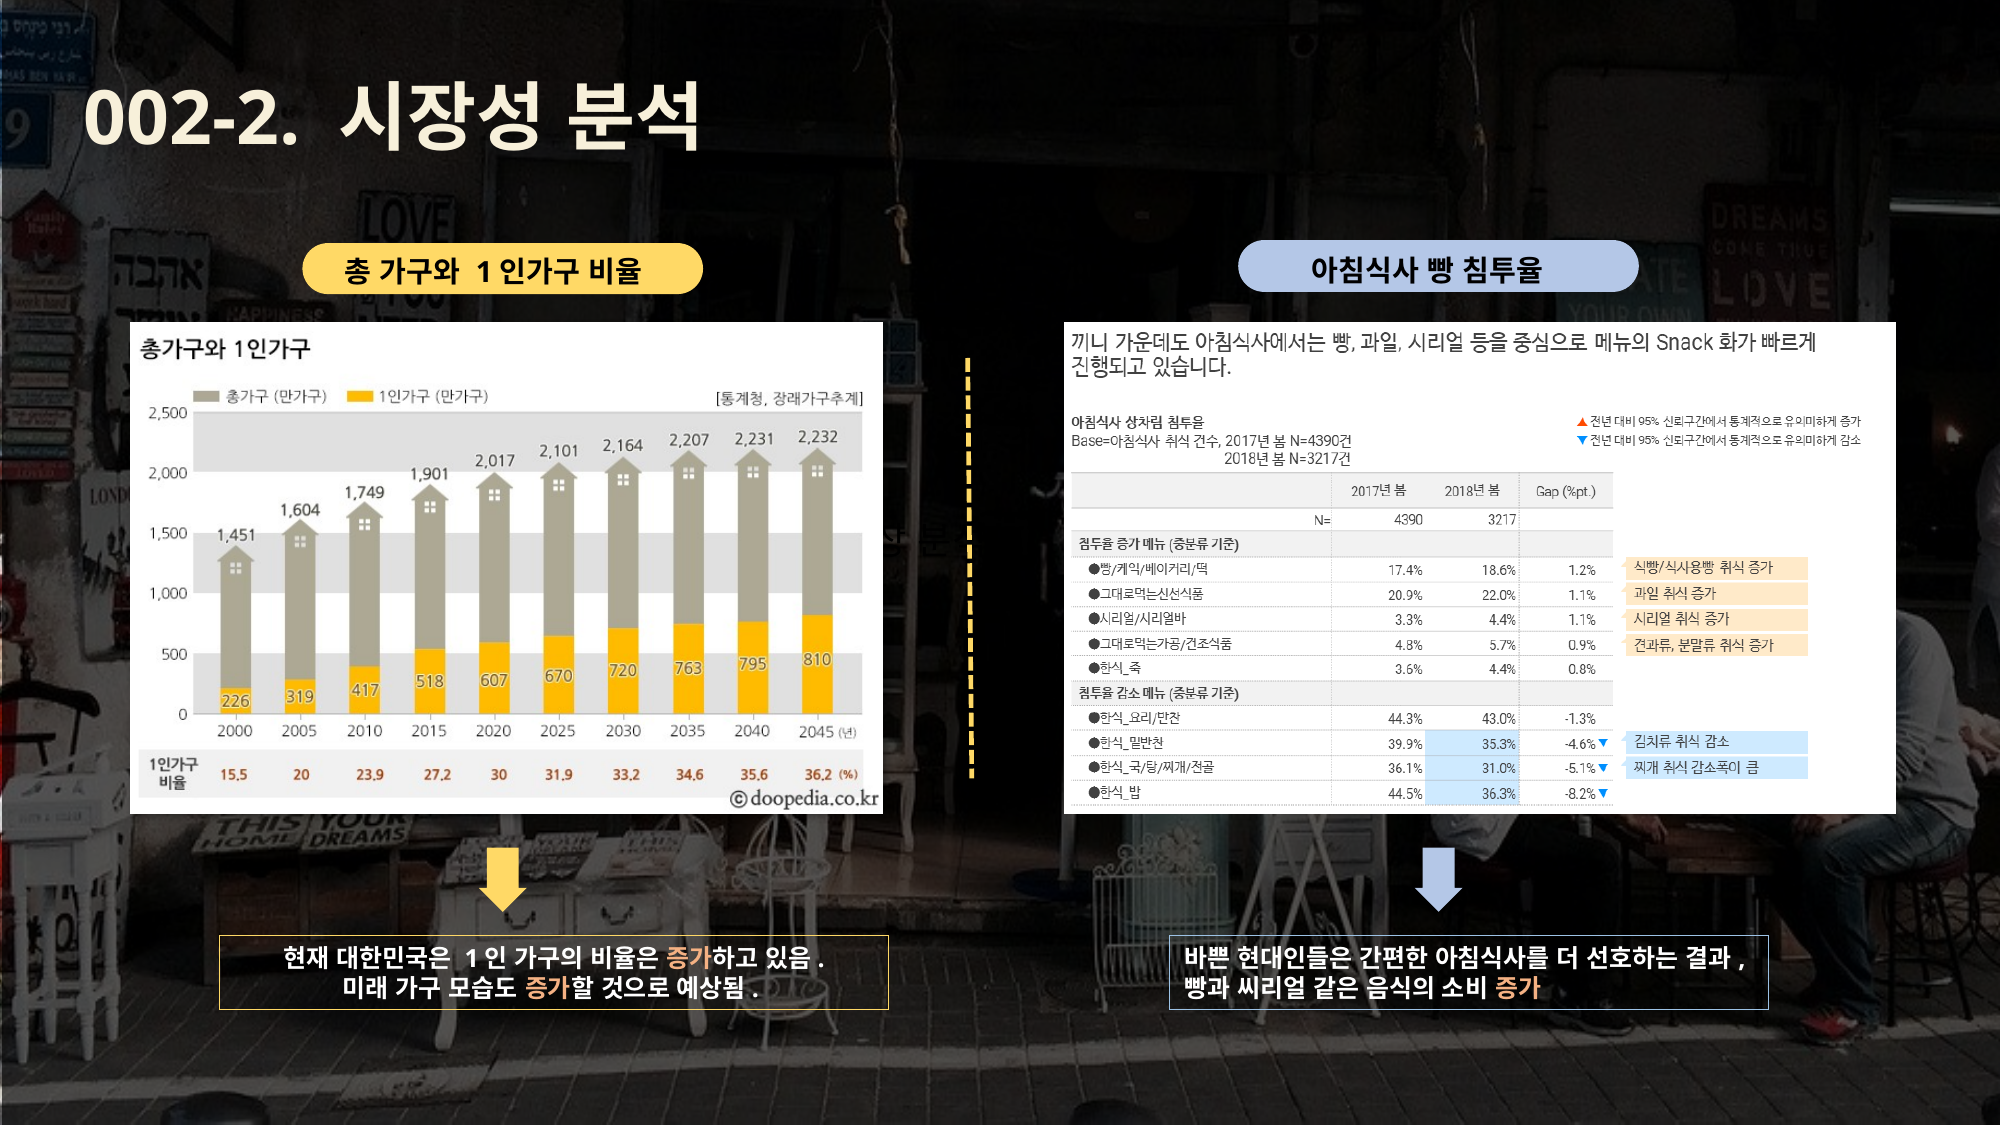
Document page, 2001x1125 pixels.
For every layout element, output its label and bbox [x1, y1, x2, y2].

picture [0, 0, 2000, 1125]
text_box [967, 357, 972, 779]
